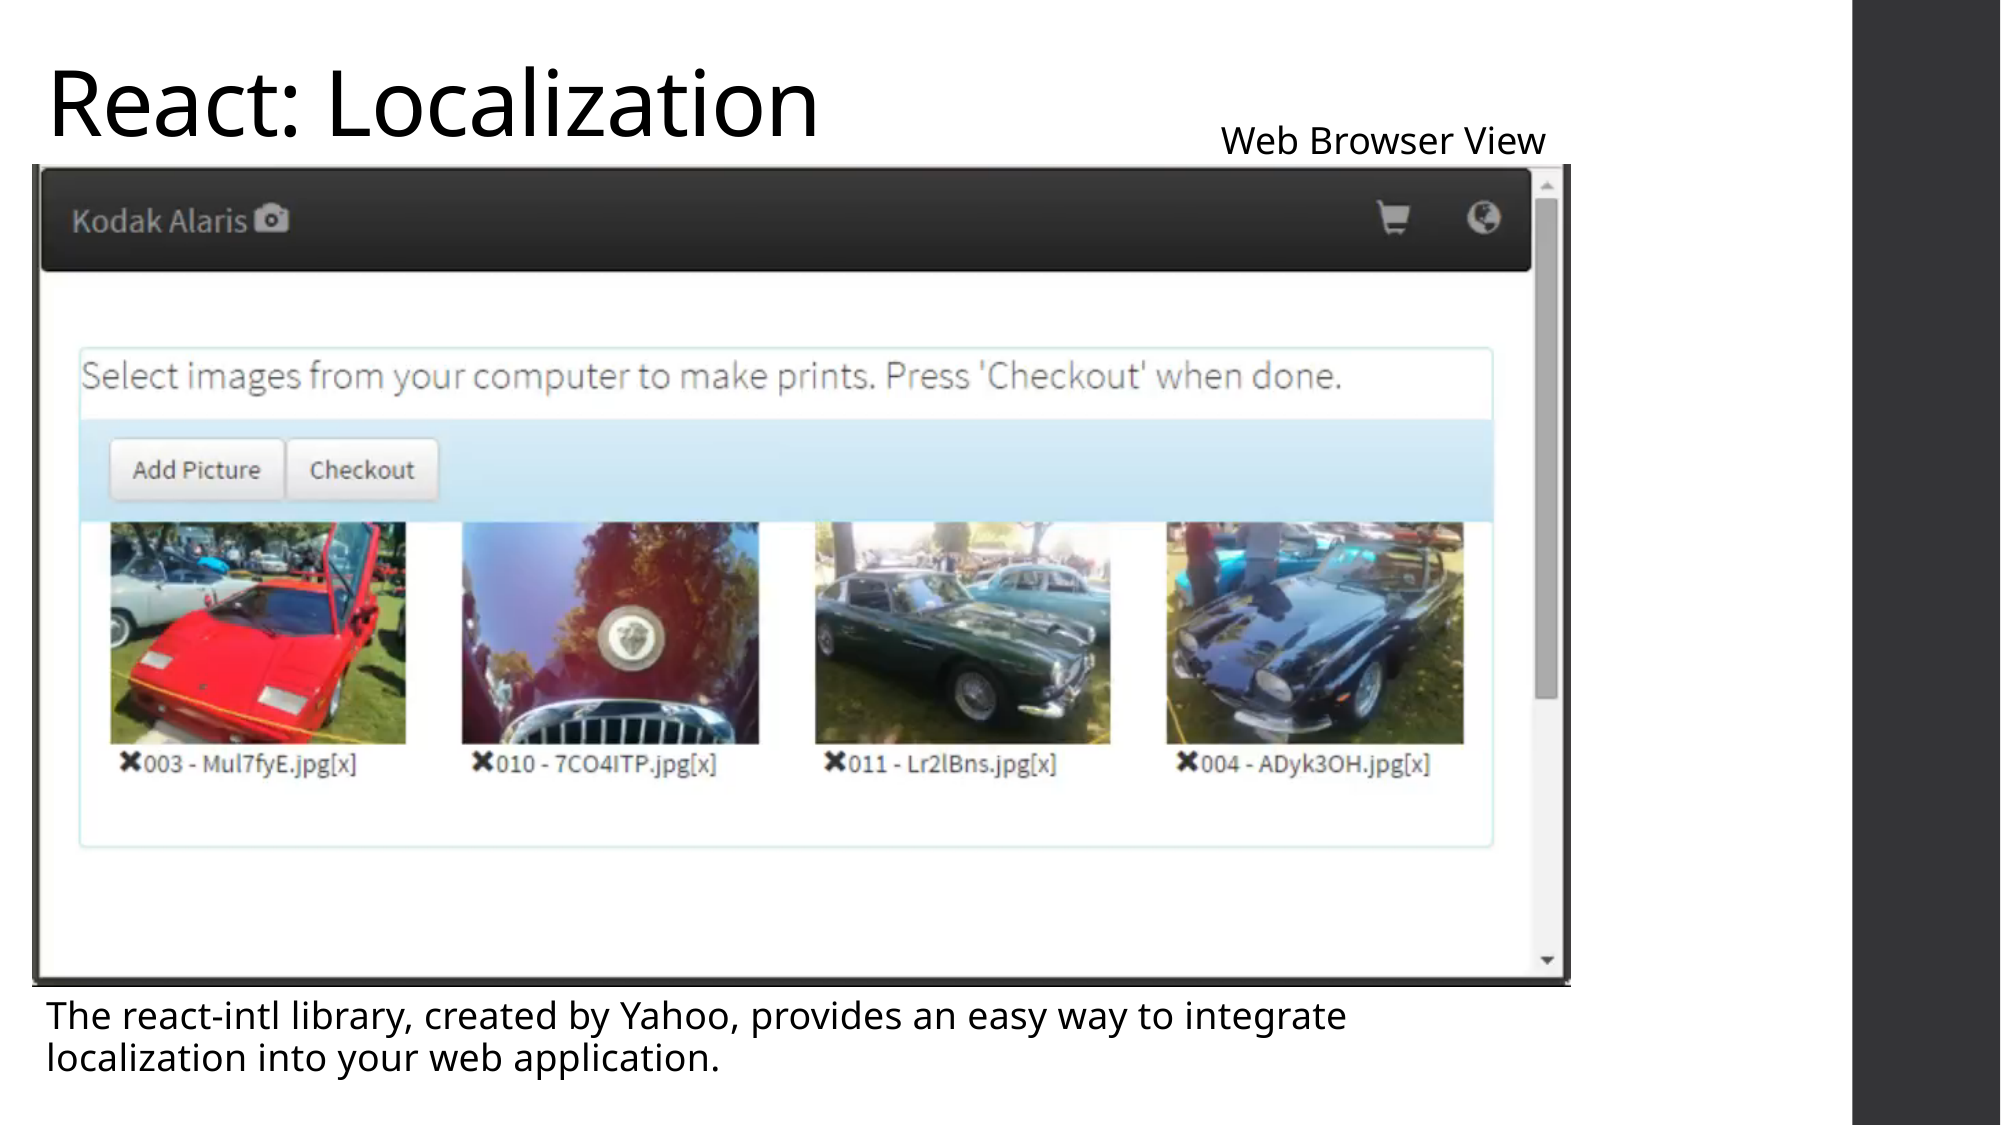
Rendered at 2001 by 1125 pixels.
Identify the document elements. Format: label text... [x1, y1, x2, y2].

text_box Web Browser View [1206, 109, 1572, 159]
title React: Localization [31, 31, 1622, 164]
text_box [30, 163, 1572, 988]
list The react-intl library, created by Yahoo, provides an easy way to integrate localization into your web application. [31, 996, 1442, 1111]
